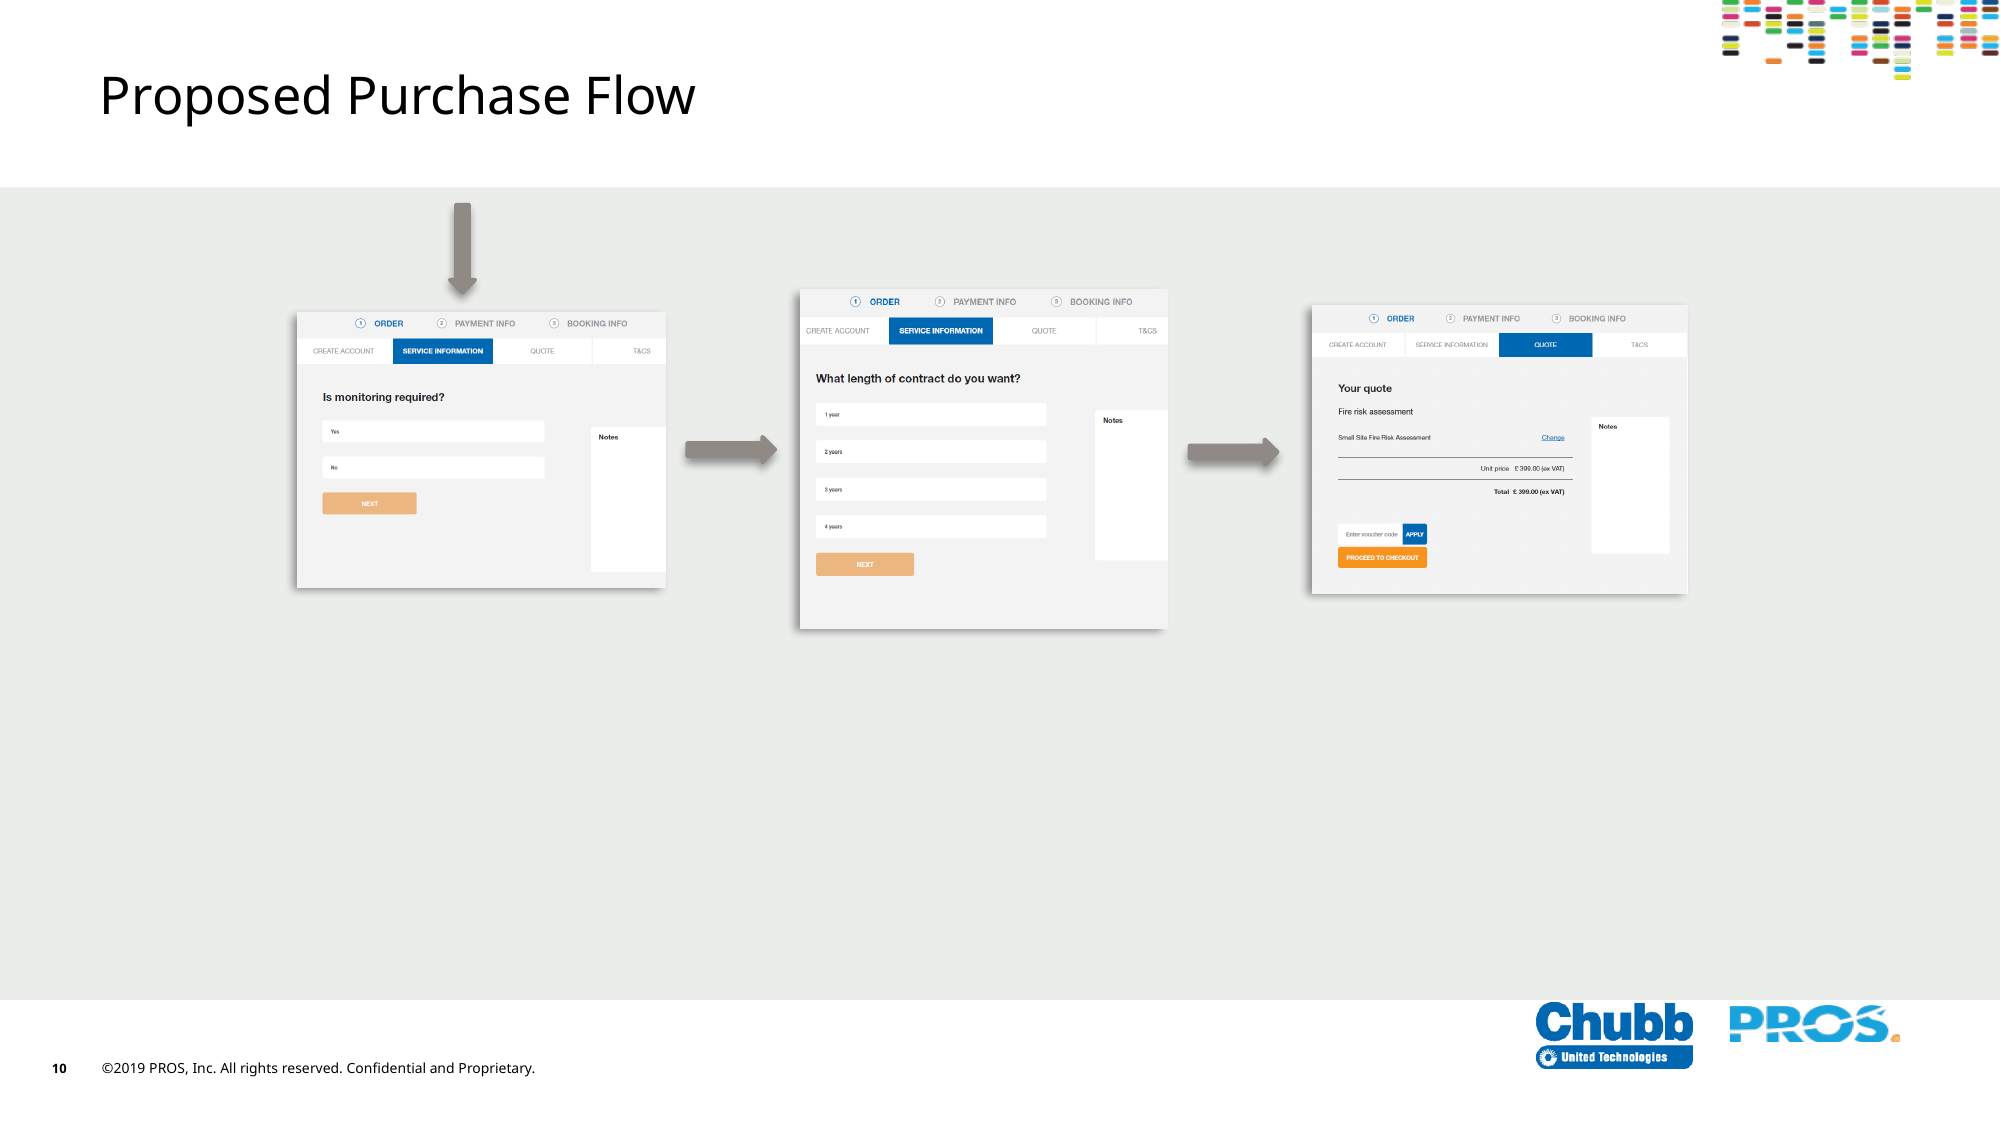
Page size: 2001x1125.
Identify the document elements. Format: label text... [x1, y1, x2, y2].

text_box [685, 435, 778, 464]
picture [1312, 305, 1688, 594]
picture [297, 312, 666, 588]
title Proposed Purchase Flow [100, 0, 1721, 188]
picture [799, 289, 1168, 630]
text_box [448, 202, 477, 295]
picture [1536, 1000, 1693, 1114]
text_box [1187, 437, 1280, 467]
